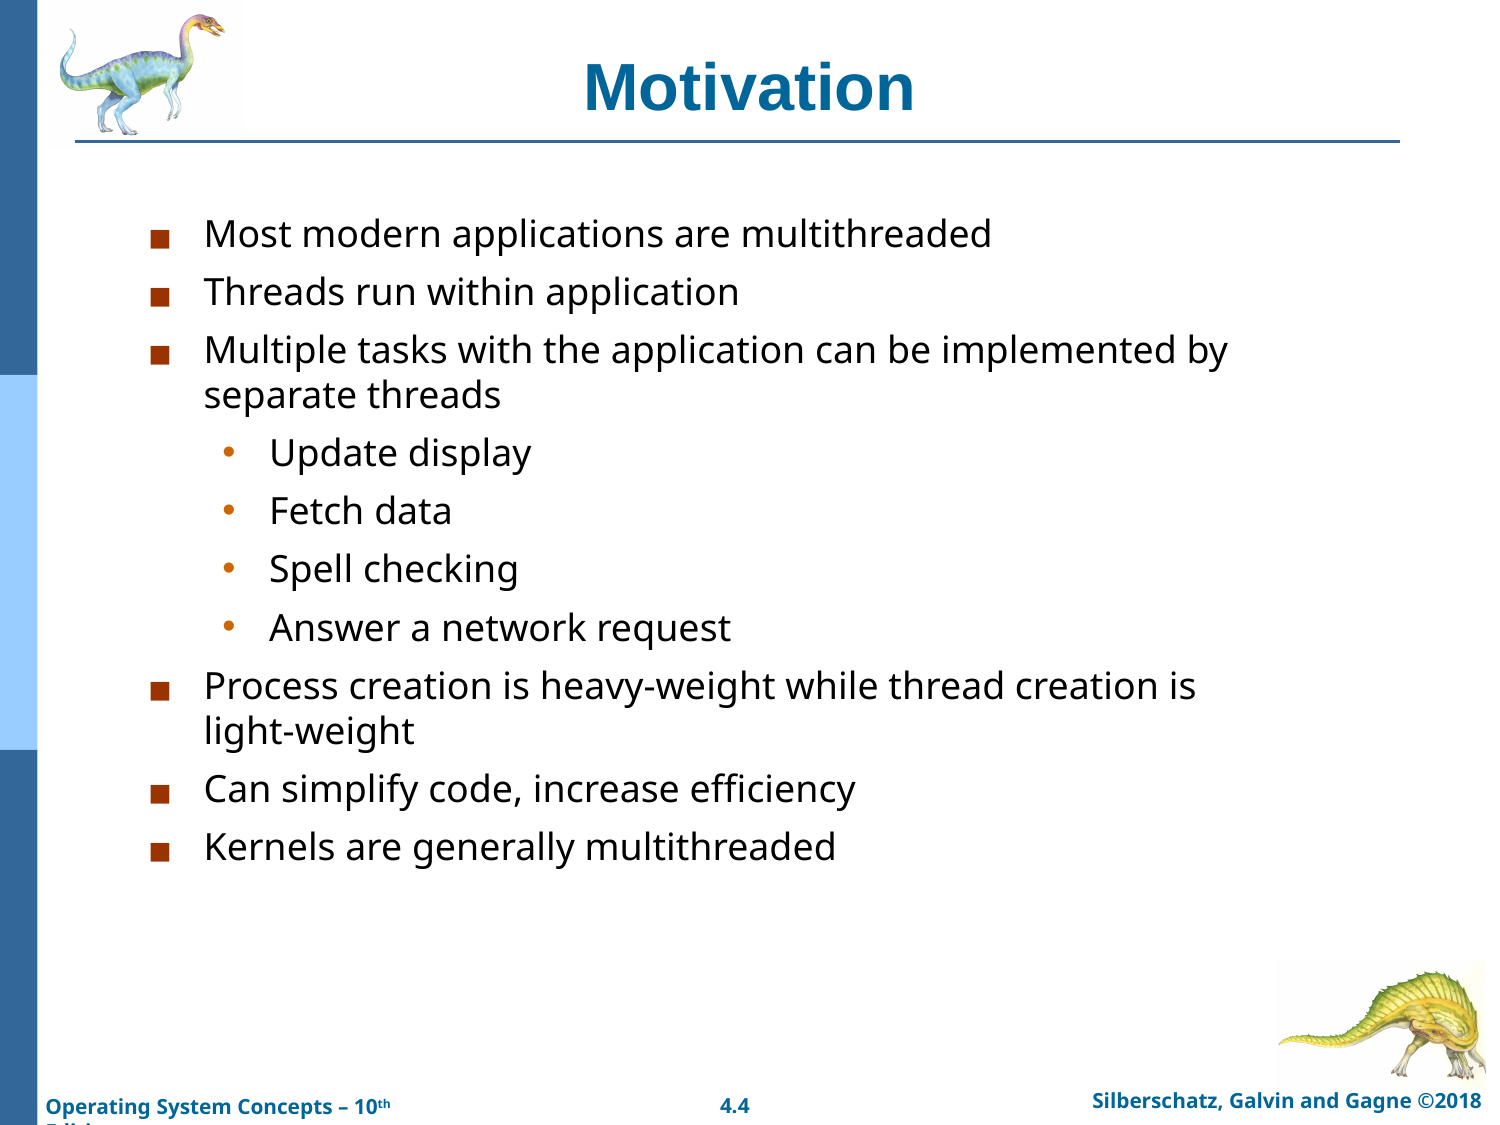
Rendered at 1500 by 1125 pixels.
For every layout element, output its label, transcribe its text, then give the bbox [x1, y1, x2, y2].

title Motivation [75, 36, 1425, 132]
list Most modern applications are multithreaded Threads run within application Multiple tasks with the application can be implemented by separate threads Update display Fetch data Spell checking Answer a network request Process creation is heavy-weight while thread creation is light-weight Can simplify code, increase efficiency Kernels are generally multithreaded [132, 202, 1250, 946]
picture [46, 0, 243, 149]
picture [1275, 959, 1486, 1090]
